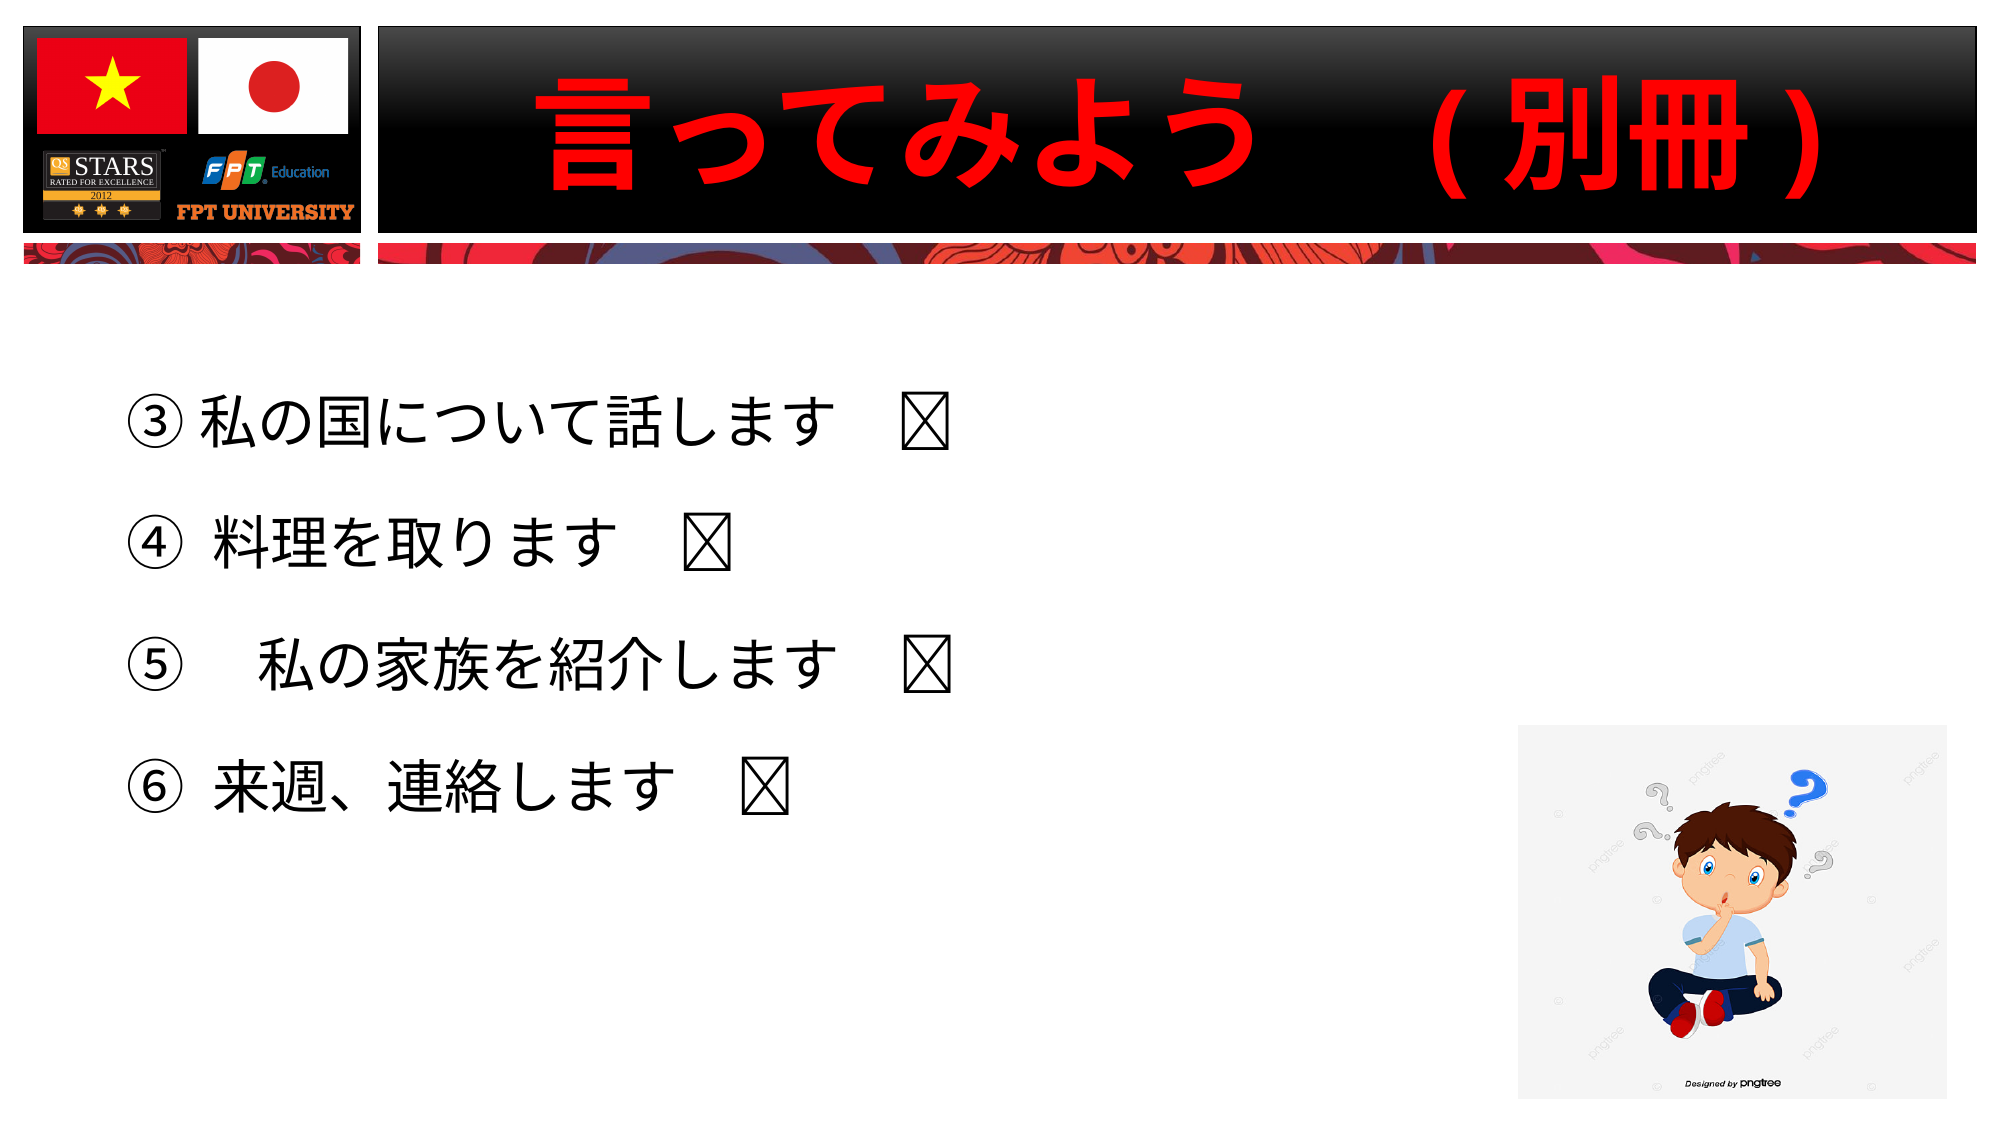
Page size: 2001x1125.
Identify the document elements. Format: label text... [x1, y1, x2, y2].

picture [37, 38, 187, 134]
text_box 言ってみよう (別冊) [378, 26, 1977, 233]
text_box ③私の国について話します  ④ 料理を取ります  ⑤ 私の家族を紹介します  ⑥ 来週、連絡します  [112, 342, 1221, 828]
picture [378, 243, 1977, 264]
picture [36, 136, 361, 233]
text_box [23, 26, 361, 233]
picture [198, 38, 349, 134]
picture [1518, 725, 1947, 1099]
picture [23, 243, 361, 264]
